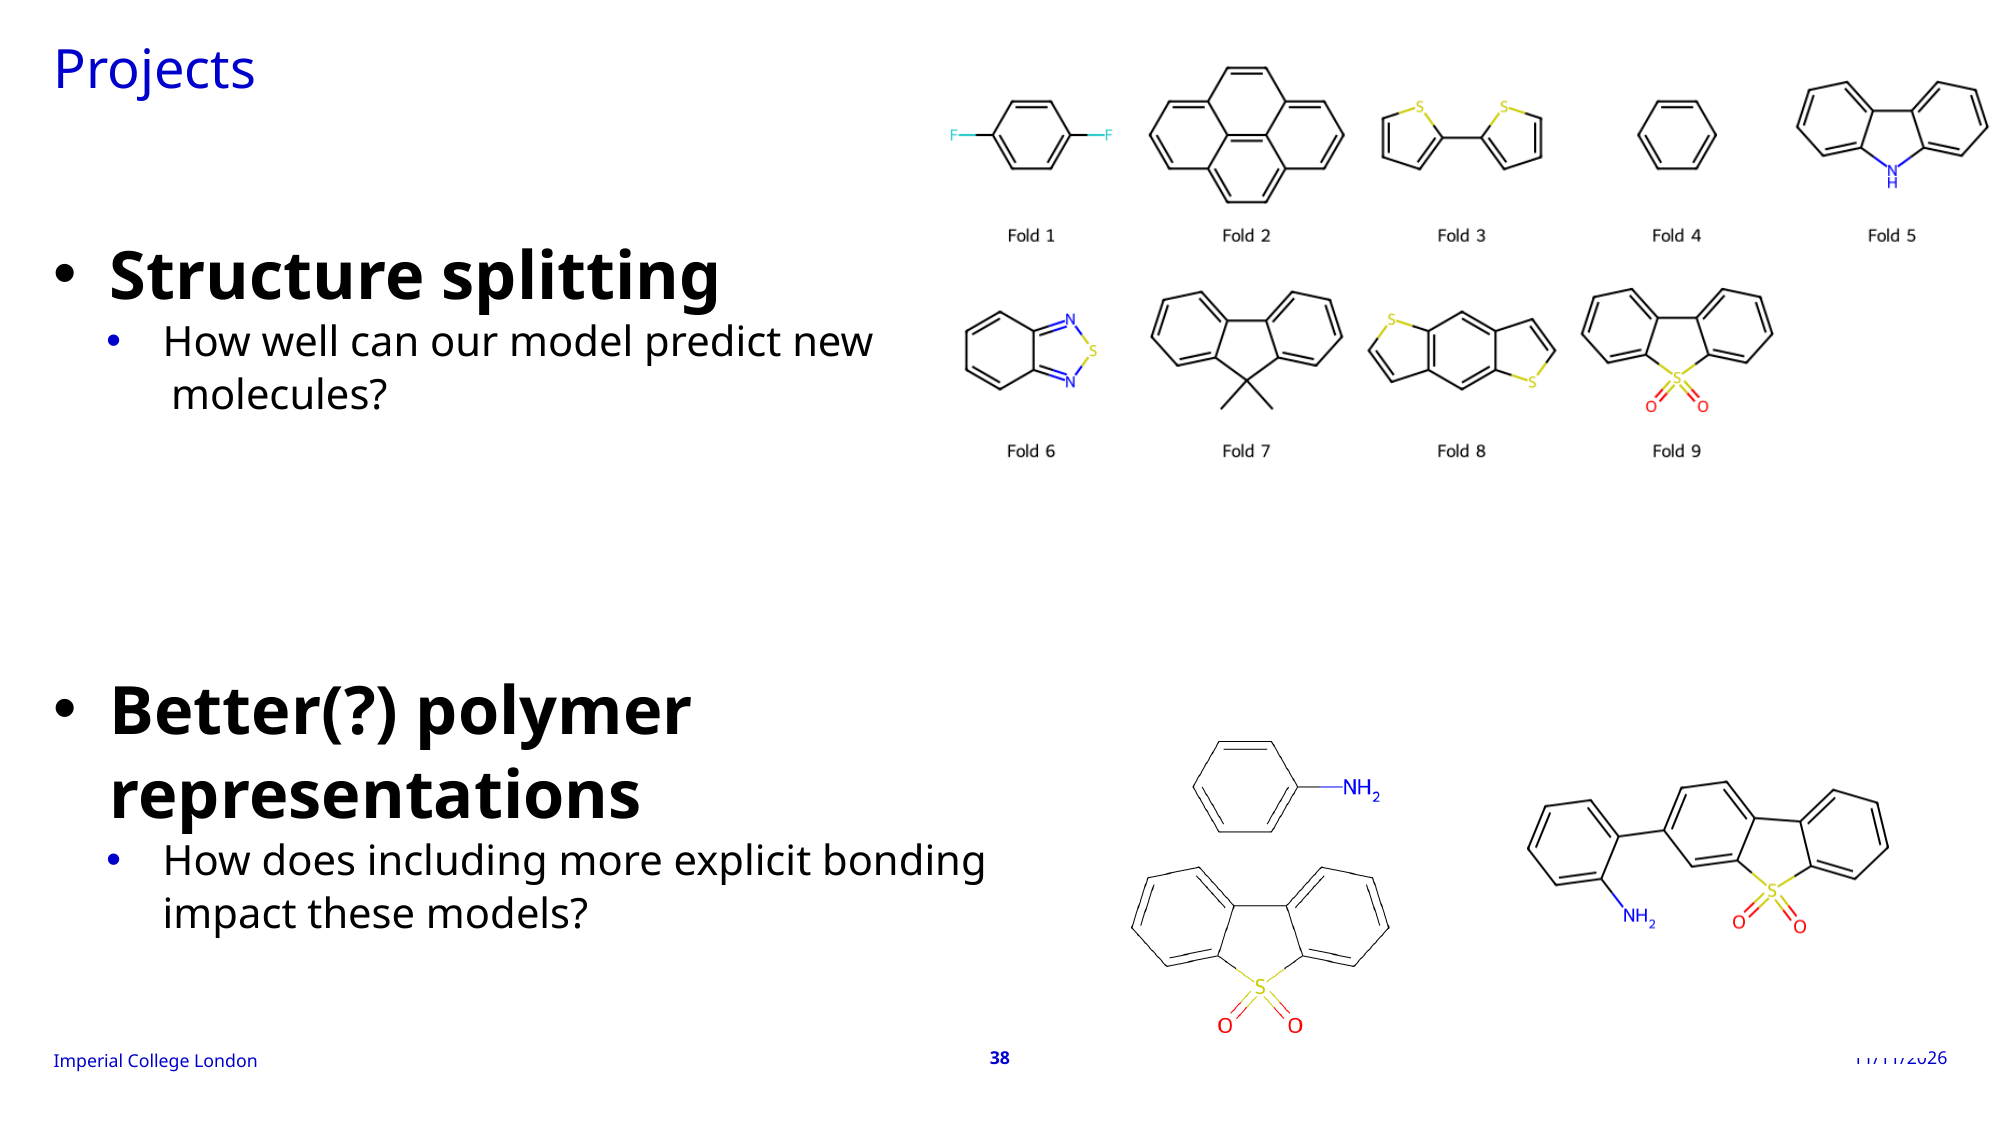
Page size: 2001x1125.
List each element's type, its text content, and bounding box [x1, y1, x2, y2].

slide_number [1745, 1048, 1948, 1072]
title Projects [53, 41, 924, 104]
slide_number 38 [973, 1048, 1027, 1072]
picture [924, 37, 2000, 468]
list Structure splitting How well can our model predict new molecules? Better(?) polymer representations How does including more explicit bonding impact these models? [53, 228, 1061, 1028]
picture [1508, 657, 1929, 1058]
picture [1098, 725, 1422, 1049]
